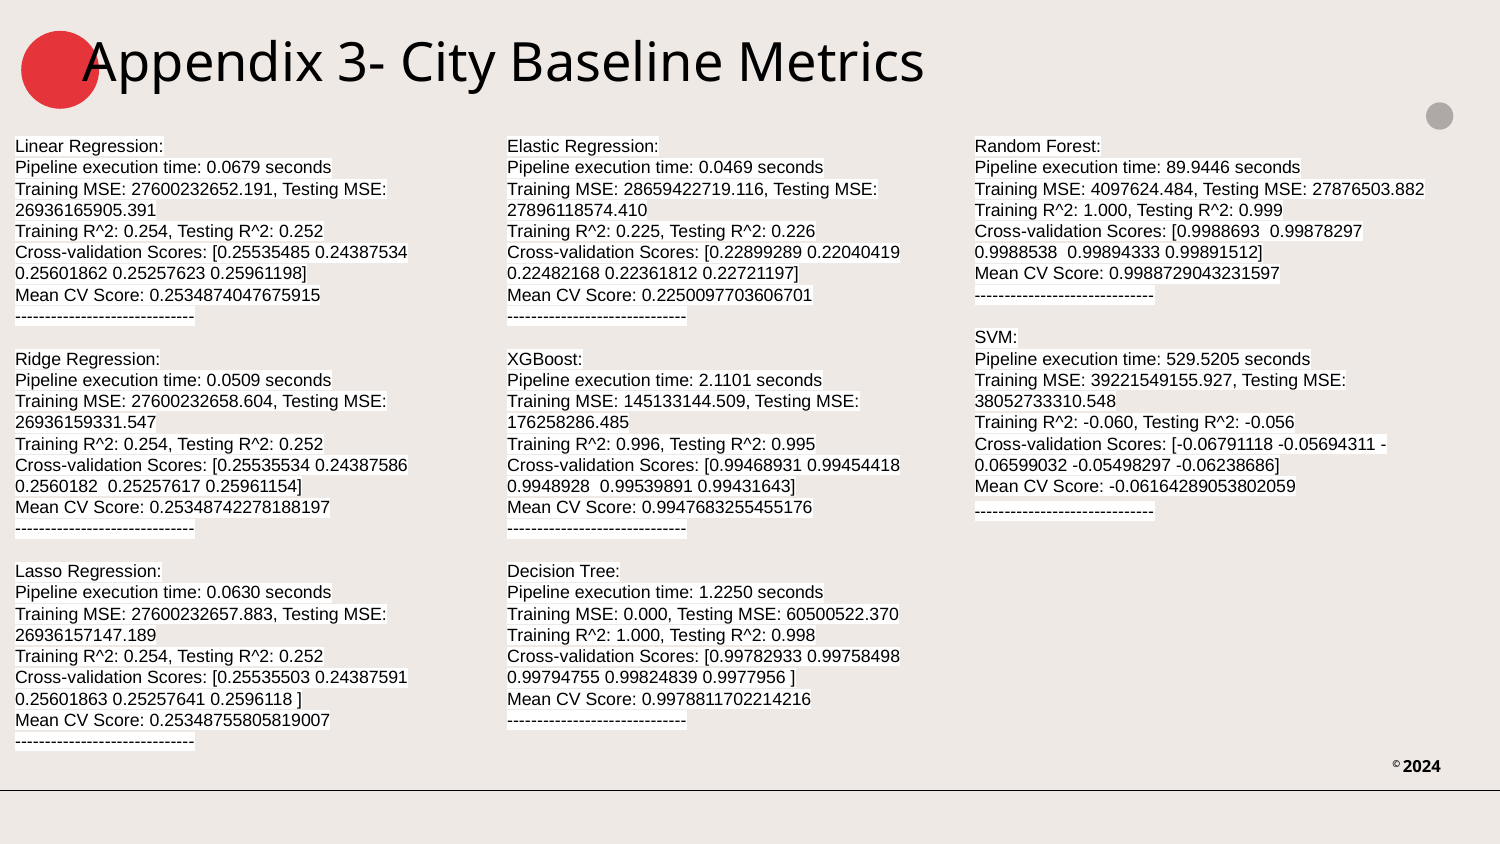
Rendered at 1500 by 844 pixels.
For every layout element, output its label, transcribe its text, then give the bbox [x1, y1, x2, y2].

subtitle © 2024 [1377, 740, 1474, 791]
title Appendix 3- City Baseline Metrics [67, 12, 1487, 107]
text_box Linear Regression: Pipeline execution time: 0.0679 seconds Training MSE: 27600232652.191, Testing MSE: 26936165905.391 Training R^2: 0.254, Testing R^2: 0.252 Cross-validation Scores: [0.25535485 0.24387534 0.25601862 0.25257623 0.25961198] Mean CV Score: 0.2534874047675915 ------------------------------ Ridge Regression: Pipeline execution time: 0.0509 seconds Training MSE: 27600232658.604, Testing MSE: 26936159331.547 Training R^2: 0.254, Testing R^2: 0.252 Cross-validation Scores: [0.25535534 0.24387586 0.2560182 0.25257617 0.25961154] Mean CV Score: 0.25348742278188197 ------------------------------ Lasso Regression: Pipeline execution time: 0.0630 seconds Training MSE: 27600232657.883, Testing MSE: 26936157147.189 Training R^2: 0.254, Testing R^2: 0.252 Cross-validation Scores: [0.25535503 0.24387591 0.25601863 0.25257641 0.2596118 ] Mean CV Score: 0.25348755805819007 ------------------------------ [0, 119, 493, 844]
text_box Random Forest: Pipeline execution time: 89.9446 seconds Training MSE: 4097624.484, Testing MSE: 27876503.882 Training R^2: 1.000, Testing R^2: 0.999 Cross-validation Scores: [0.9988693 0.99878297 0.9988538 0.99894333 0.99891512] Mean CV Score: 0.9988729043231597 ------------------------------ SVM: Pipeline execution time: 529.5205 seconds Training MSE: 39221549155.927, Testing MSE: 38052733310.548 Training R^2: -0.060, Testing R^2: -0.056 Cross-validation Scores: [-0.06791118 -0.05694311 -0.06599032 -0.05498297 -0.06238686] Mean CV Score: -0.06164289053802059 ------------------------------ [959, 119, 1452, 560]
text_box [21, 30, 72, 109]
text_box Elastic Regression: Pipeline execution time: 0.0469 seconds Training MSE: 28659422719.116, Testing MSE: 27896118574.410 Training R^2: 0.225, Testing R^2: 0.226 Cross-validation Scores: [0.22899289 0.22040419 0.22482168 0.22361812 0.22721197] Mean CV Score: 0.2250097703606701 ------------------------------ XGBoost: Pipeline execution time: 2.1101 seconds Training MSE: 145133144.509, Testing MSE: 176258286.485 Training R^2: 0.996, Testing R^2: 0.995 Cross-validation Scores: [0.99468931 0.99454418 0.9948928 0.99539891 0.99431643] Mean CV Score: 0.9947683255455176 ------------------------------ Decision Tree: Pipeline execution time: 1.2250 seconds Training MSE: 0.000, Testing MSE: 60500522.370 Training R^2: 1.000, Testing R^2: 0.998 Cross-validation Scores: [0.99782933 0.99758498 0.99794755 0.99824839 0.9977956 ] Mean CV Score: 0.9978811702214216 ------------------------------ [492, 119, 985, 839]
